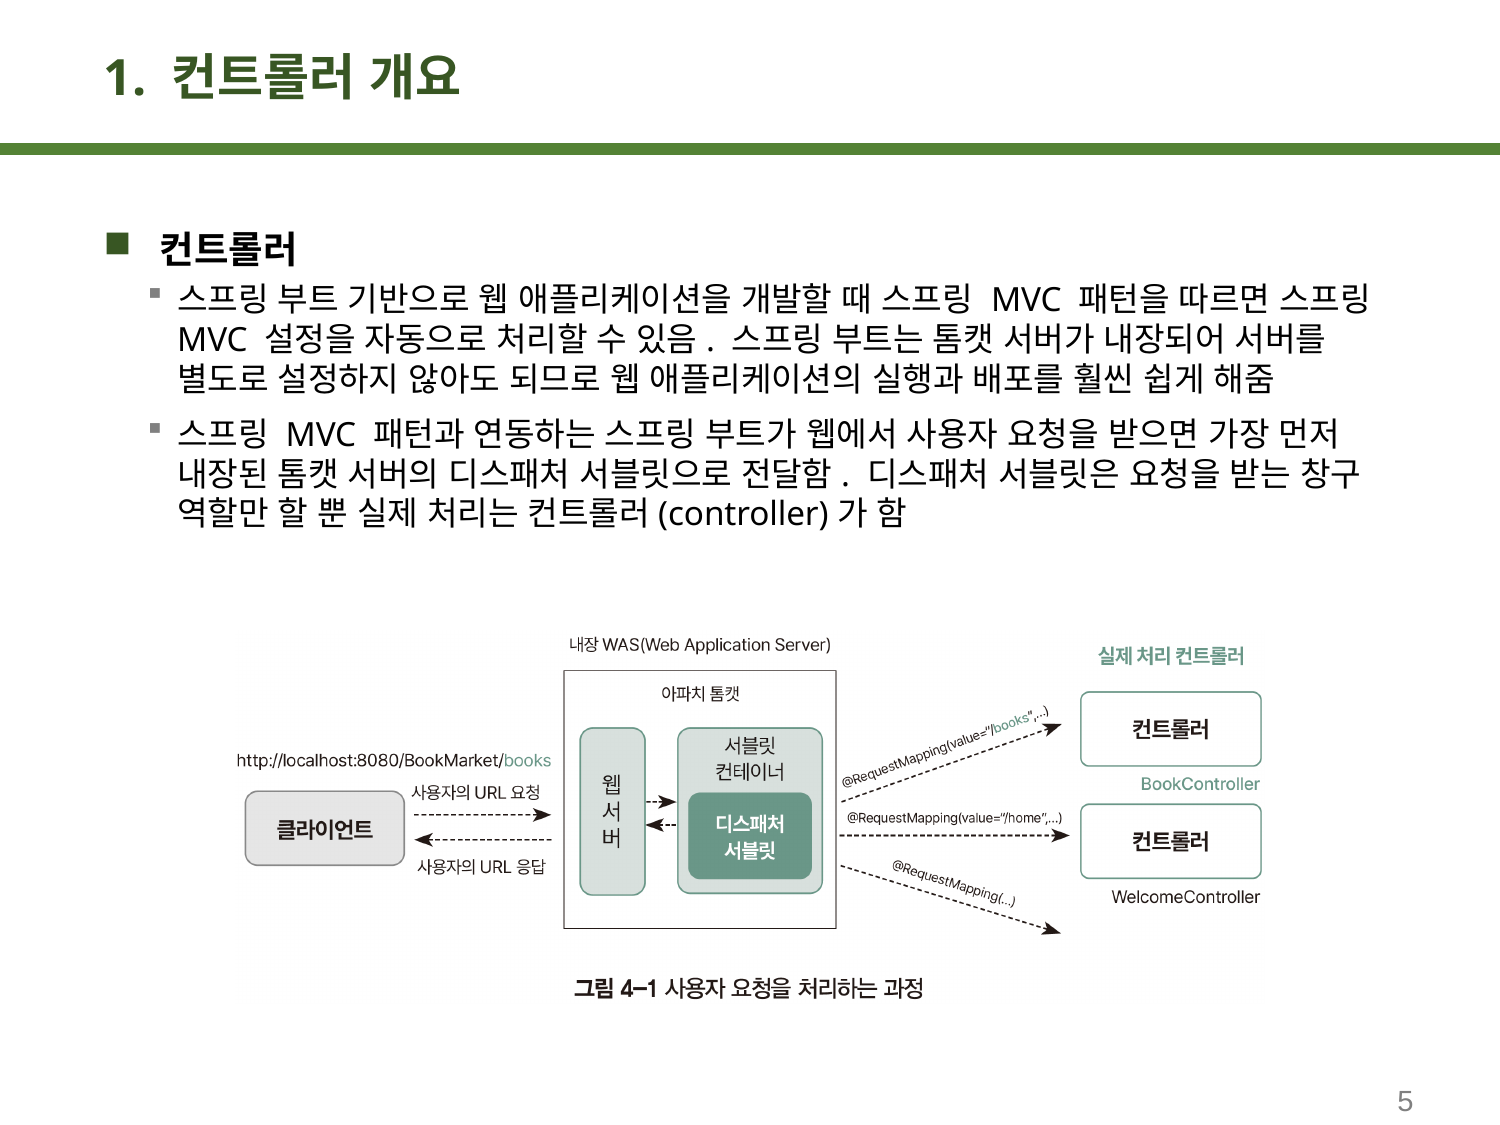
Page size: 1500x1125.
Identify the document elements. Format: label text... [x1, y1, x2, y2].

title 1. 컨트롤러 개요 [88, 30, 1211, 121]
picture [235, 629, 1265, 1004]
list 컨트롤러 스프링 부트 기반으로 웹 애플리케이션을 개발할 때 스프링 MVC 패턴을 따르면 스프링 MVC 설정을 자동으로 처리할 수 있음. 스프링 부트는 톰캣 서버가 내장되어 서버를 별도로 설정하지 않아도 되므로 웹 애플리케이션의 실행과 배포를 훨씬 쉽게 해줌 스프링 MVC 패턴과 연동하는 스프링 부트가 웹에서 사용자 요청을 받으면 가장 먼저 내장된 톰캣 서버의 디스패처 서블릿으로 전달함. 디스패처 서블릿은 요청을 받는 창구 역할만 할 뿐 실제 처리는 컨트롤러(controller)가 함 [88, 196, 1436, 1083]
